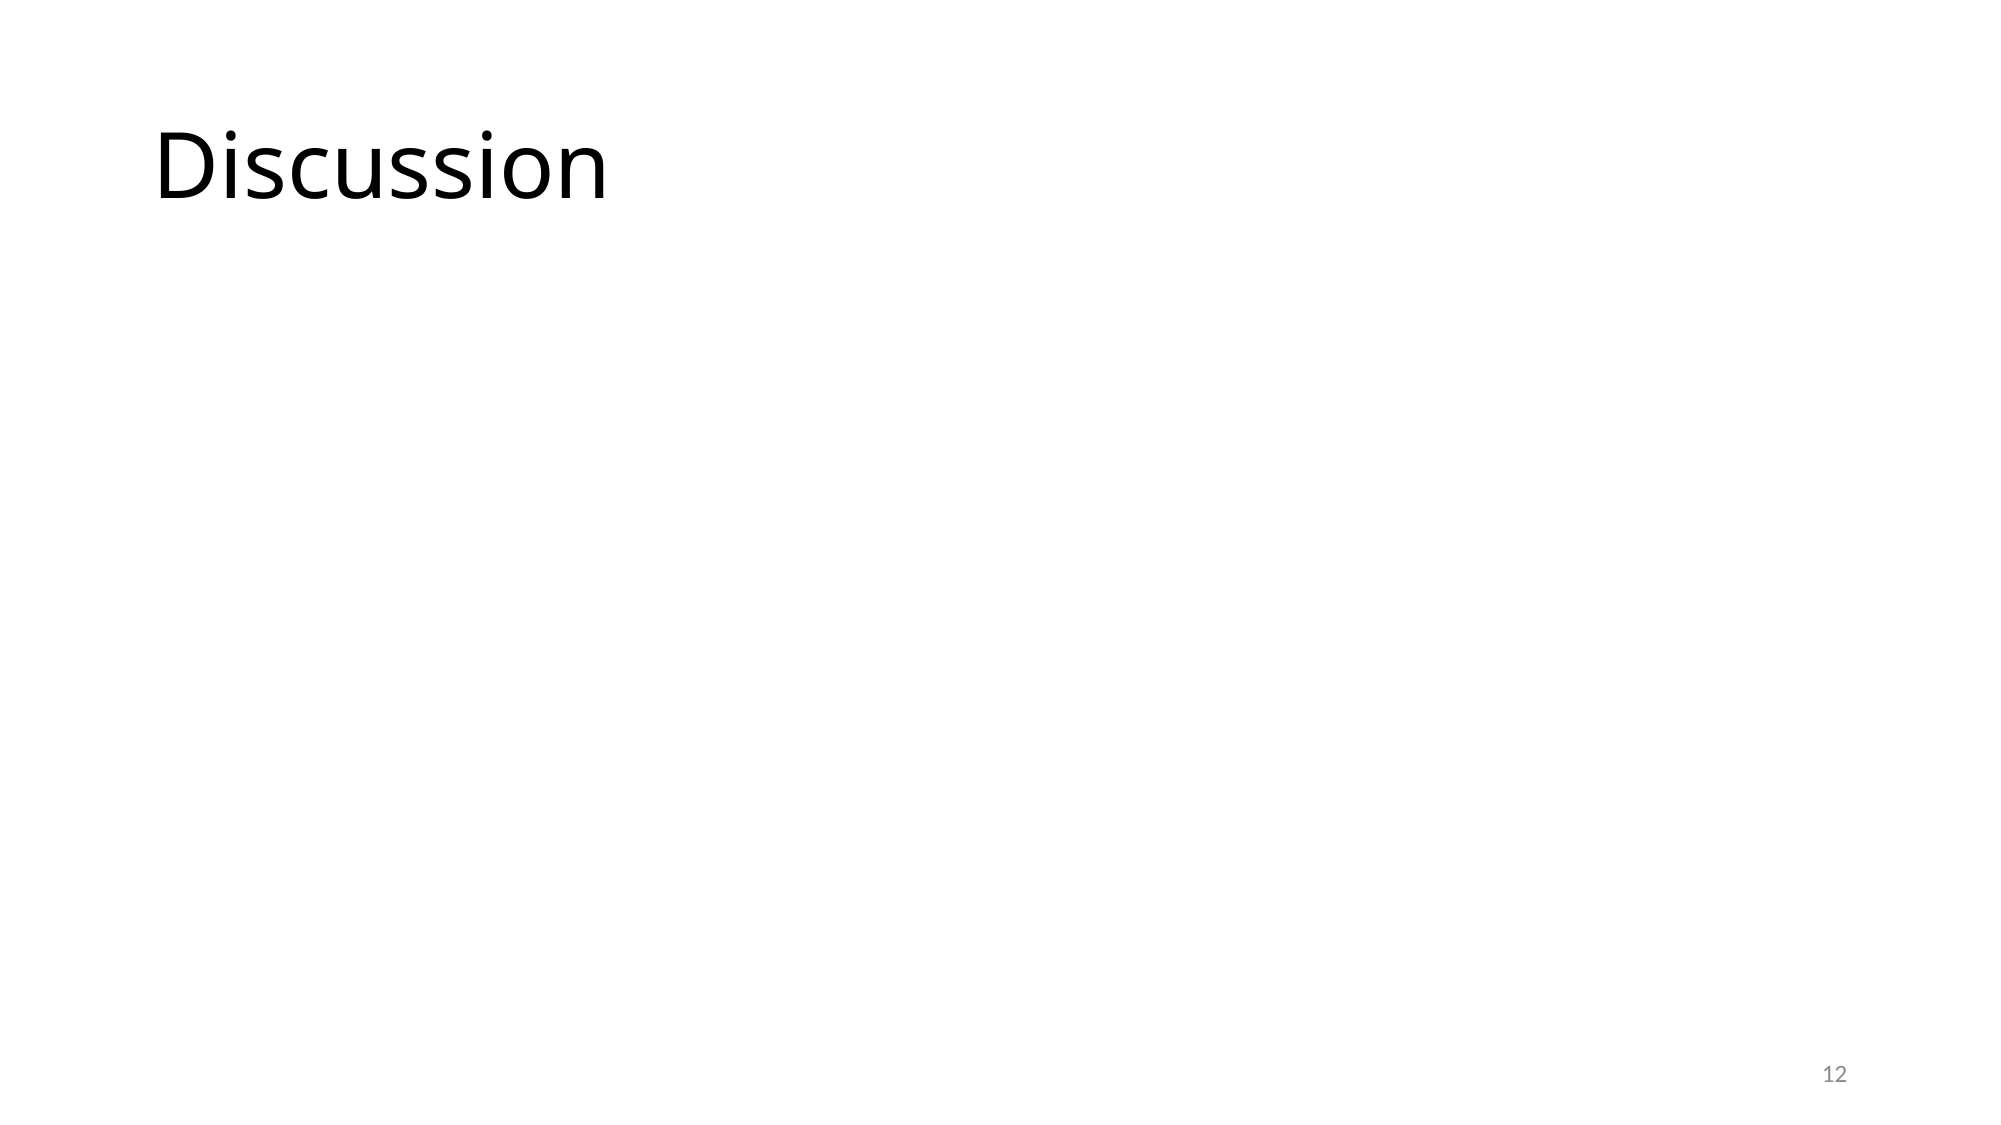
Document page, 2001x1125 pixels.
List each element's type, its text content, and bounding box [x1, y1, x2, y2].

slide_number 12 [1412, 1042, 1863, 1103]
title Discussion [137, 59, 1863, 278]
